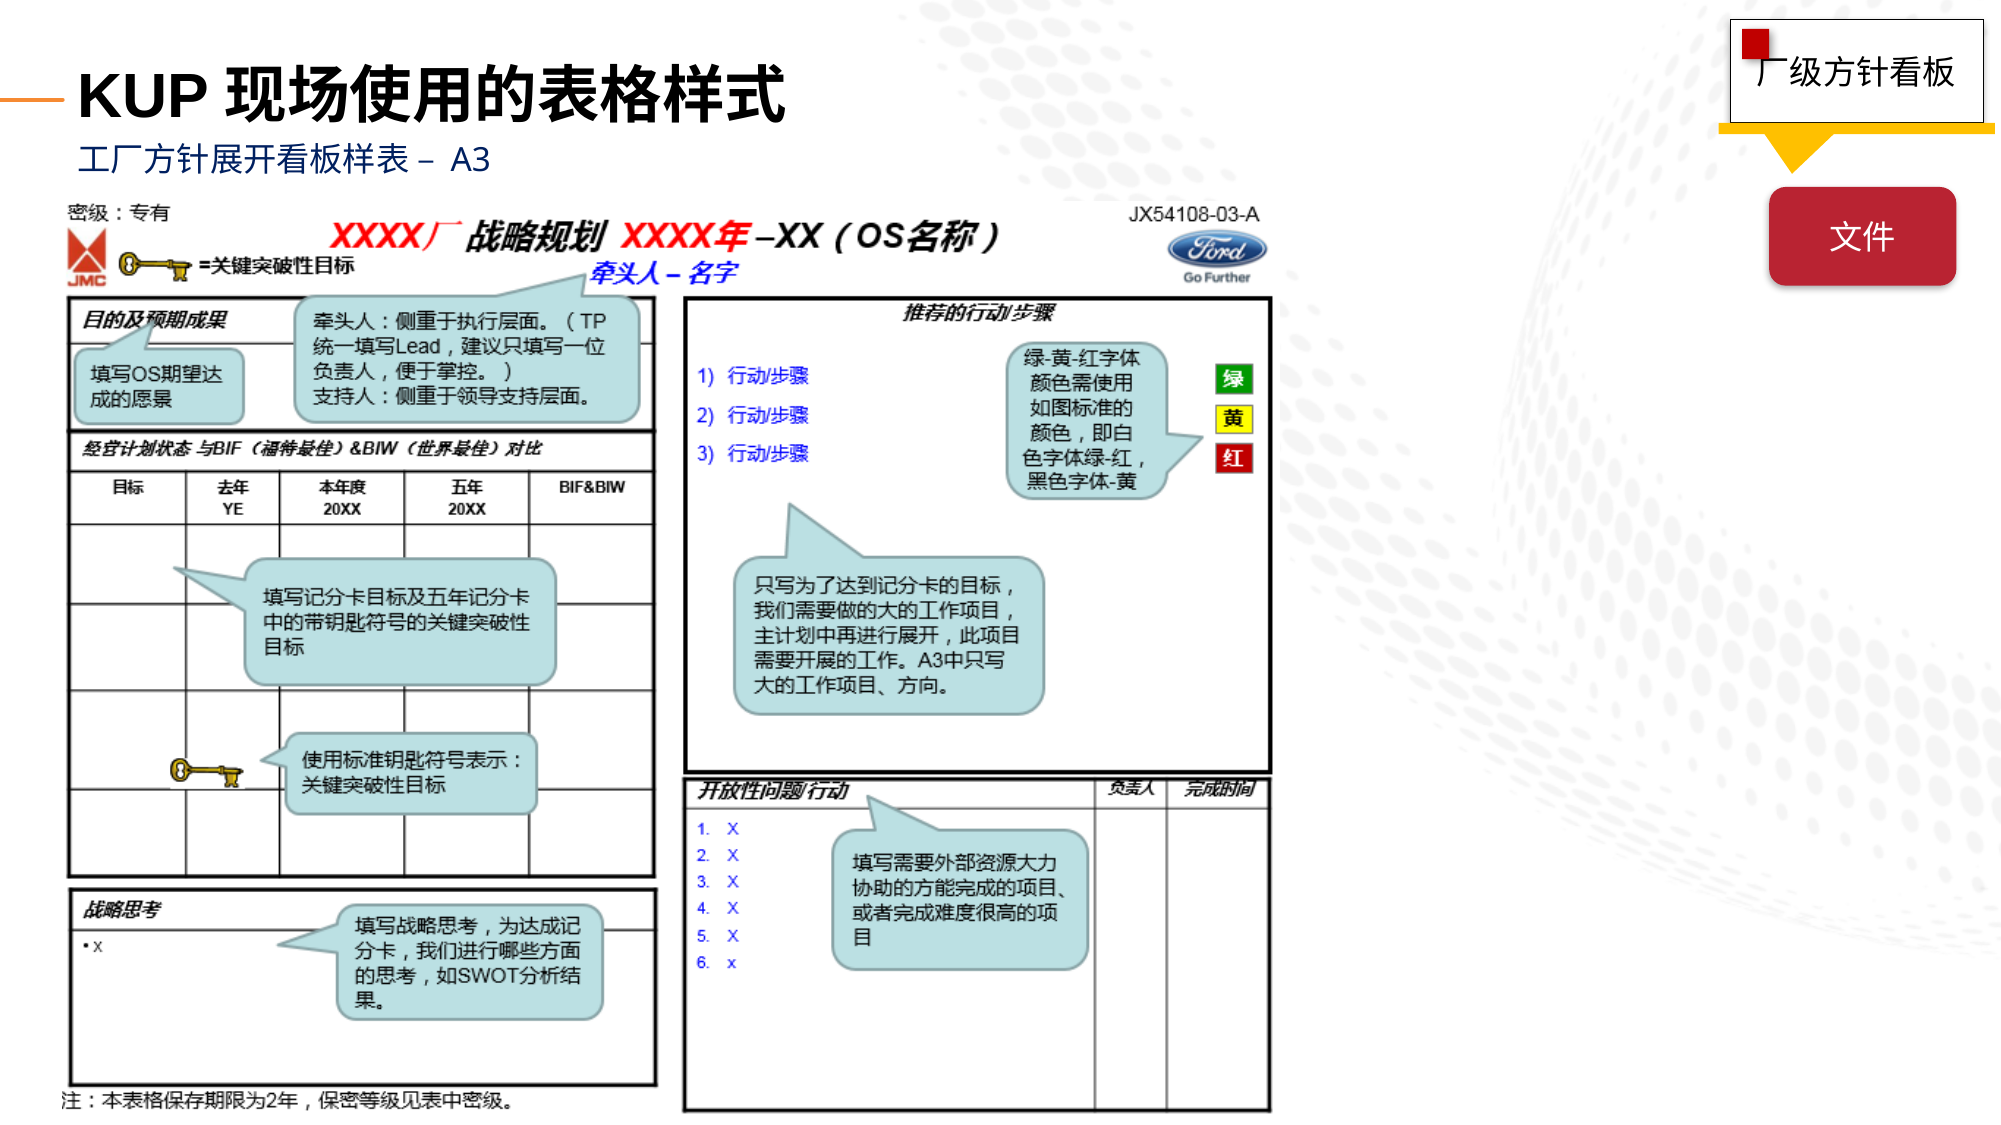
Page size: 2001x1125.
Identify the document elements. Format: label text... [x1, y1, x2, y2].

title KUP现场使用的表格样式 [62, 0, 1938, 138]
text_box 文件 [1769, 186, 1957, 286]
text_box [1729, 19, 1984, 123]
list 工厂方针展开看板样表 – A3 [62, 138, 1938, 180]
picture [62, 201, 1280, 1115]
text_box [1718, 122, 1995, 174]
